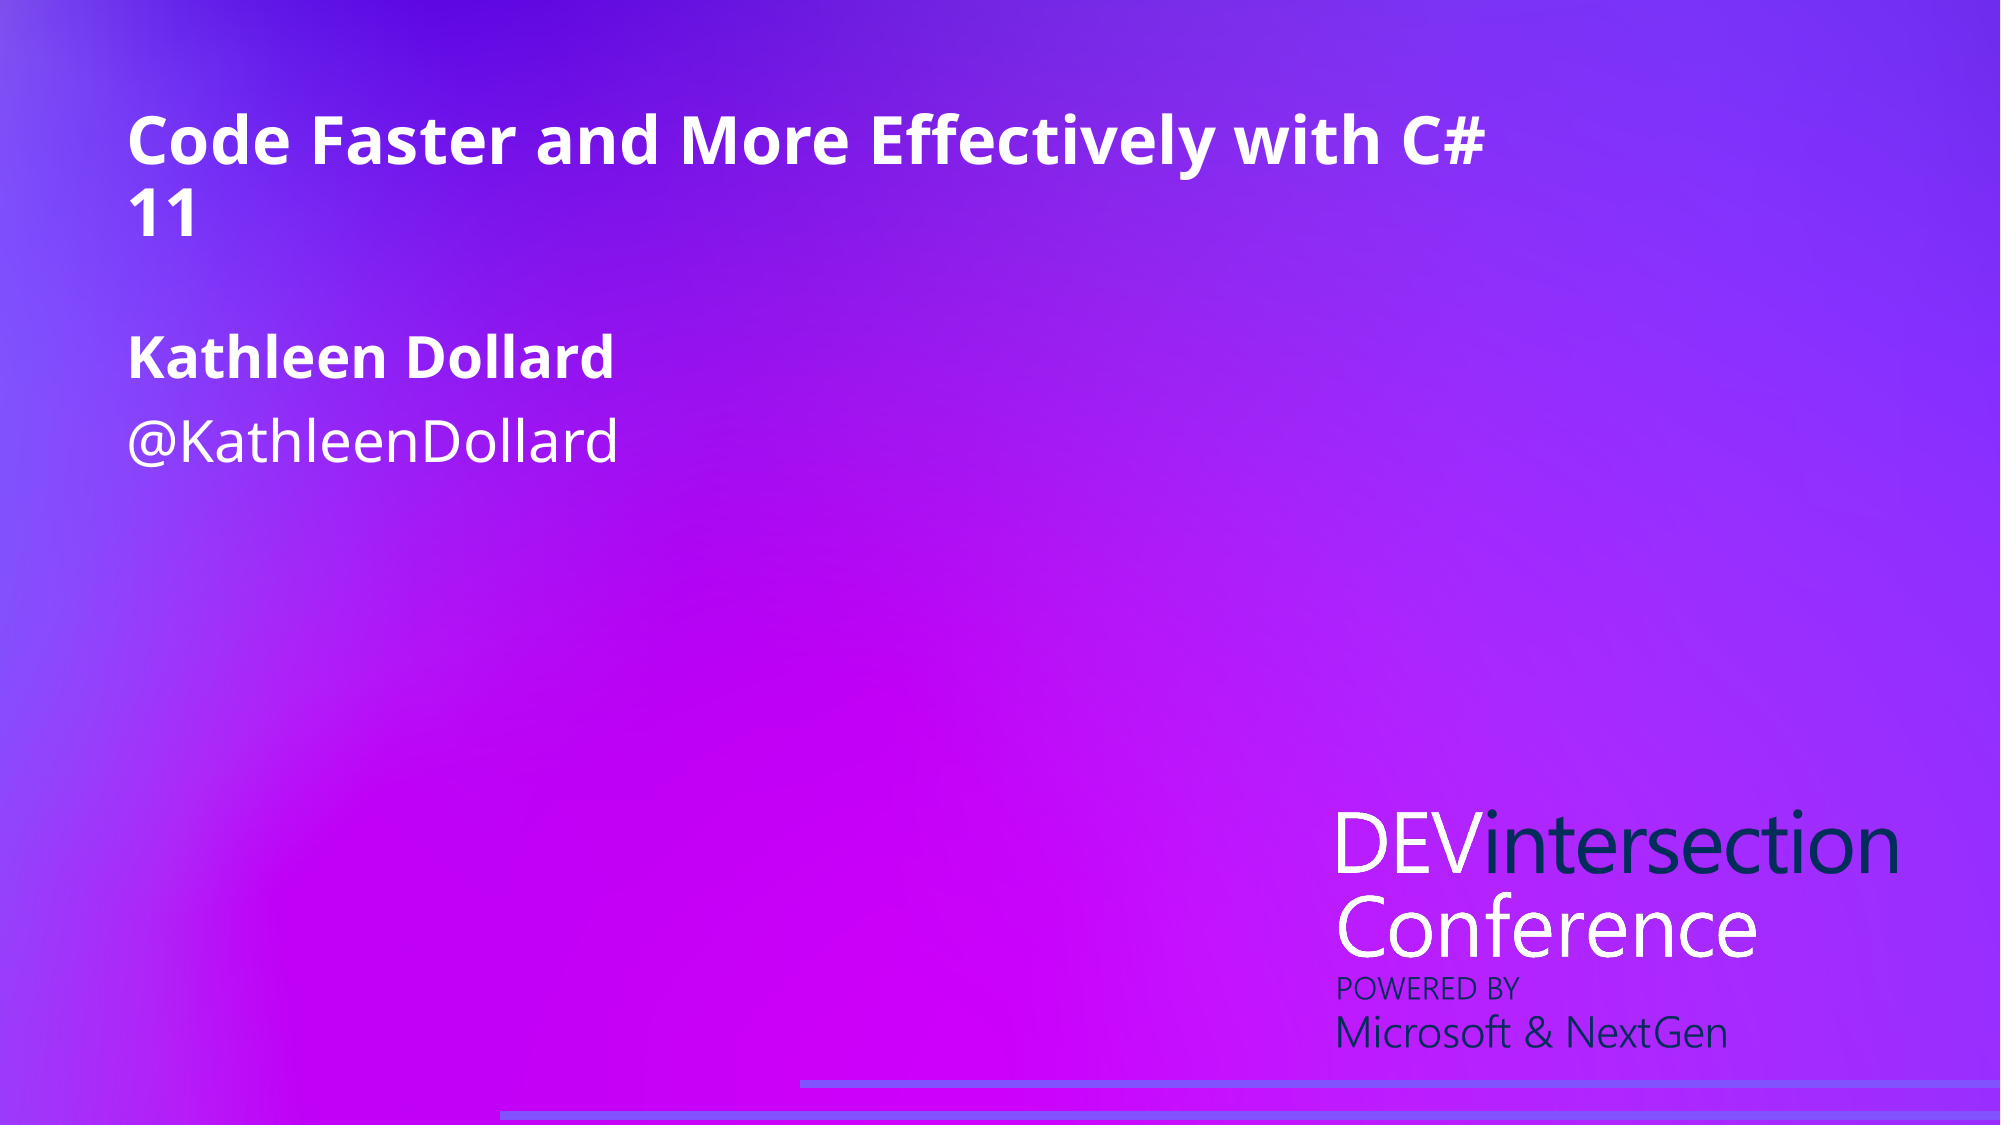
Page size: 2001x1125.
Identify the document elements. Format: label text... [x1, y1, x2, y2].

text_box Kathleen Dollard @KathleenDollard [111, 321, 1705, 481]
picture [800, 1080, 2000, 1088]
picture [500, 1111, 2000, 1120]
text_box Code Faster and More Effectively with C# 11 [111, 99, 1560, 259]
picture [1338, 809, 1897, 1048]
